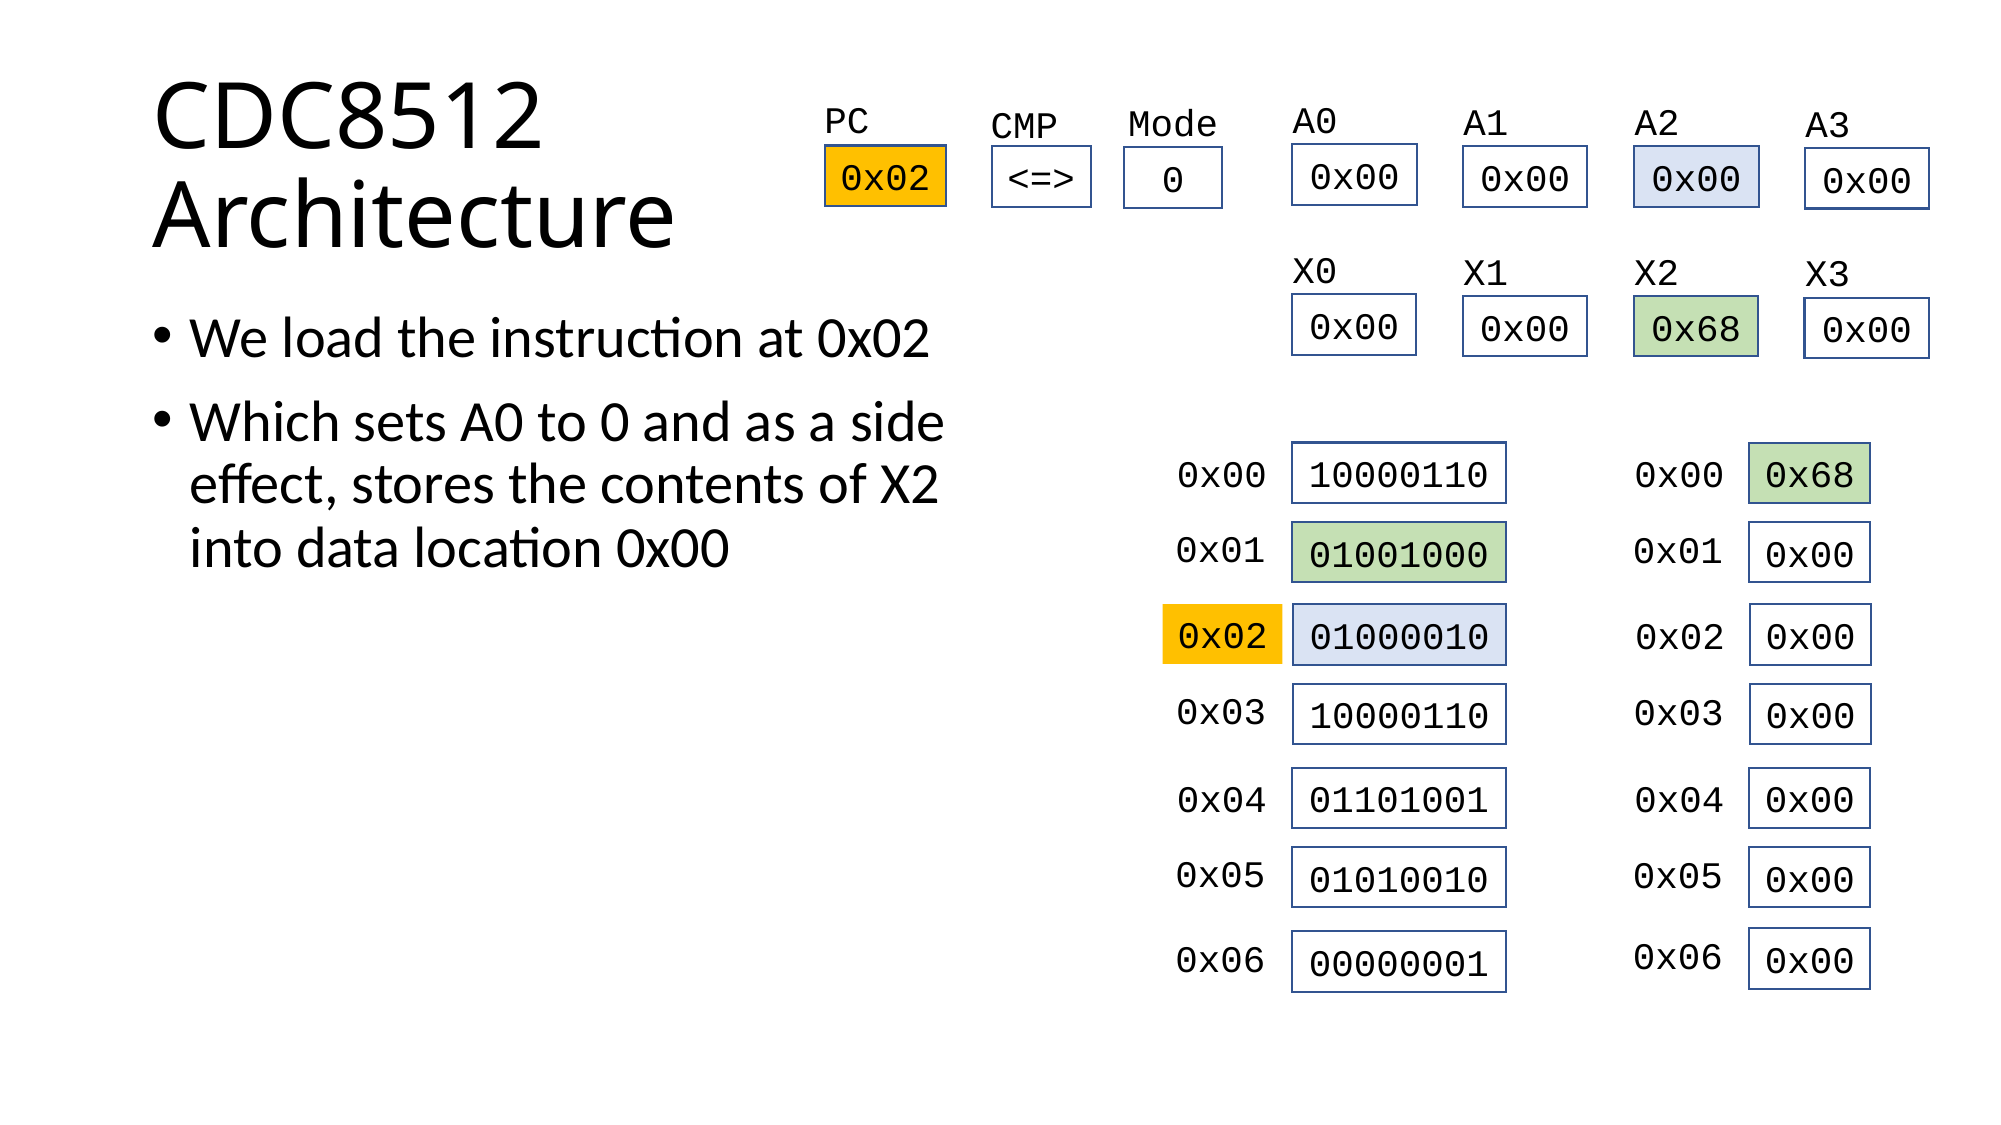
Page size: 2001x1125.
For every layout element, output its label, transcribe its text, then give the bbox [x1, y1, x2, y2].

text_box 0x00 [1462, 295, 1588, 357]
text_box 01101001 [1291, 767, 1507, 829]
text_box 0x02 [824, 144, 947, 207]
text_box 0x05 [1160, 843, 1281, 903]
list We load the instruction at 0x02 Which sets A0 to 0 and as a side effect, stores the contents of X2 into data location 0x00 [137, 299, 1029, 979]
text_box 01001000 [1291, 521, 1507, 583]
text_box X0 [1277, 238, 1353, 299]
text_box 0x04 [1619, 767, 1740, 828]
text_box 0x00 [1748, 927, 1871, 990]
text_box 0x68 [1748, 442, 1871, 504]
text_box A2 [1619, 90, 1695, 151]
text_box 00000001 [1291, 930, 1507, 993]
text_box 0x00 [1748, 846, 1871, 908]
text_box 10000110 [1292, 683, 1507, 745]
text_box 0x05 [1618, 843, 1738, 903]
text_box 0x00 [1291, 143, 1418, 206]
text_box 0x00 [1633, 145, 1760, 208]
text_box 0x00 [1748, 767, 1871, 829]
text_box X3 [1790, 242, 1865, 302]
text_box 0x04 [1162, 767, 1282, 828]
text_box X2 [1619, 240, 1695, 300]
text_box 0x00 [1291, 293, 1417, 356]
text_box 0x68 [1633, 295, 1759, 357]
text_box A0 [1277, 88, 1353, 149]
text_box X1 [1448, 240, 1523, 300]
text_box 0x06 [1618, 924, 1738, 985]
text_box 0x06 [1160, 927, 1281, 988]
text_box 0x03 [1161, 679, 1281, 740]
text_box 0x00 [1619, 442, 1740, 503]
text_box 0x02 [1620, 604, 1741, 665]
text_box 0x00 [1749, 683, 1872, 745]
text_box 0x00 [1462, 145, 1588, 208]
title CDC8512 Architecture [137, 59, 781, 278]
text_box A1 [1448, 90, 1524, 151]
text_box PC [809, 88, 885, 149]
text_box A3 [1790, 92, 1866, 153]
text_box 01010010 [1291, 846, 1507, 908]
text_box 0x00 [1803, 297, 1930, 359]
text_box 0x02 [1162, 604, 1283, 664]
text_box <=> [991, 154, 1092, 208]
text_box 01000010 [1292, 603, 1507, 666]
text_box 0x00 [1748, 521, 1871, 583]
text_box 0x01 [1160, 518, 1281, 578]
text_box Mode [1113, 91, 1234, 152]
text_box 10000110 [1291, 441, 1507, 504]
text_box 0x00 [1749, 603, 1872, 666]
text_box 0x03 [1618, 680, 1739, 740]
text_box 0x01 [1618, 518, 1738, 578]
text_box CMP [975, 93, 1102, 154]
text_box 0x00 [1162, 442, 1282, 503]
text_box 0x00 [1804, 147, 1930, 210]
text_box 0 [1123, 152, 1223, 209]
